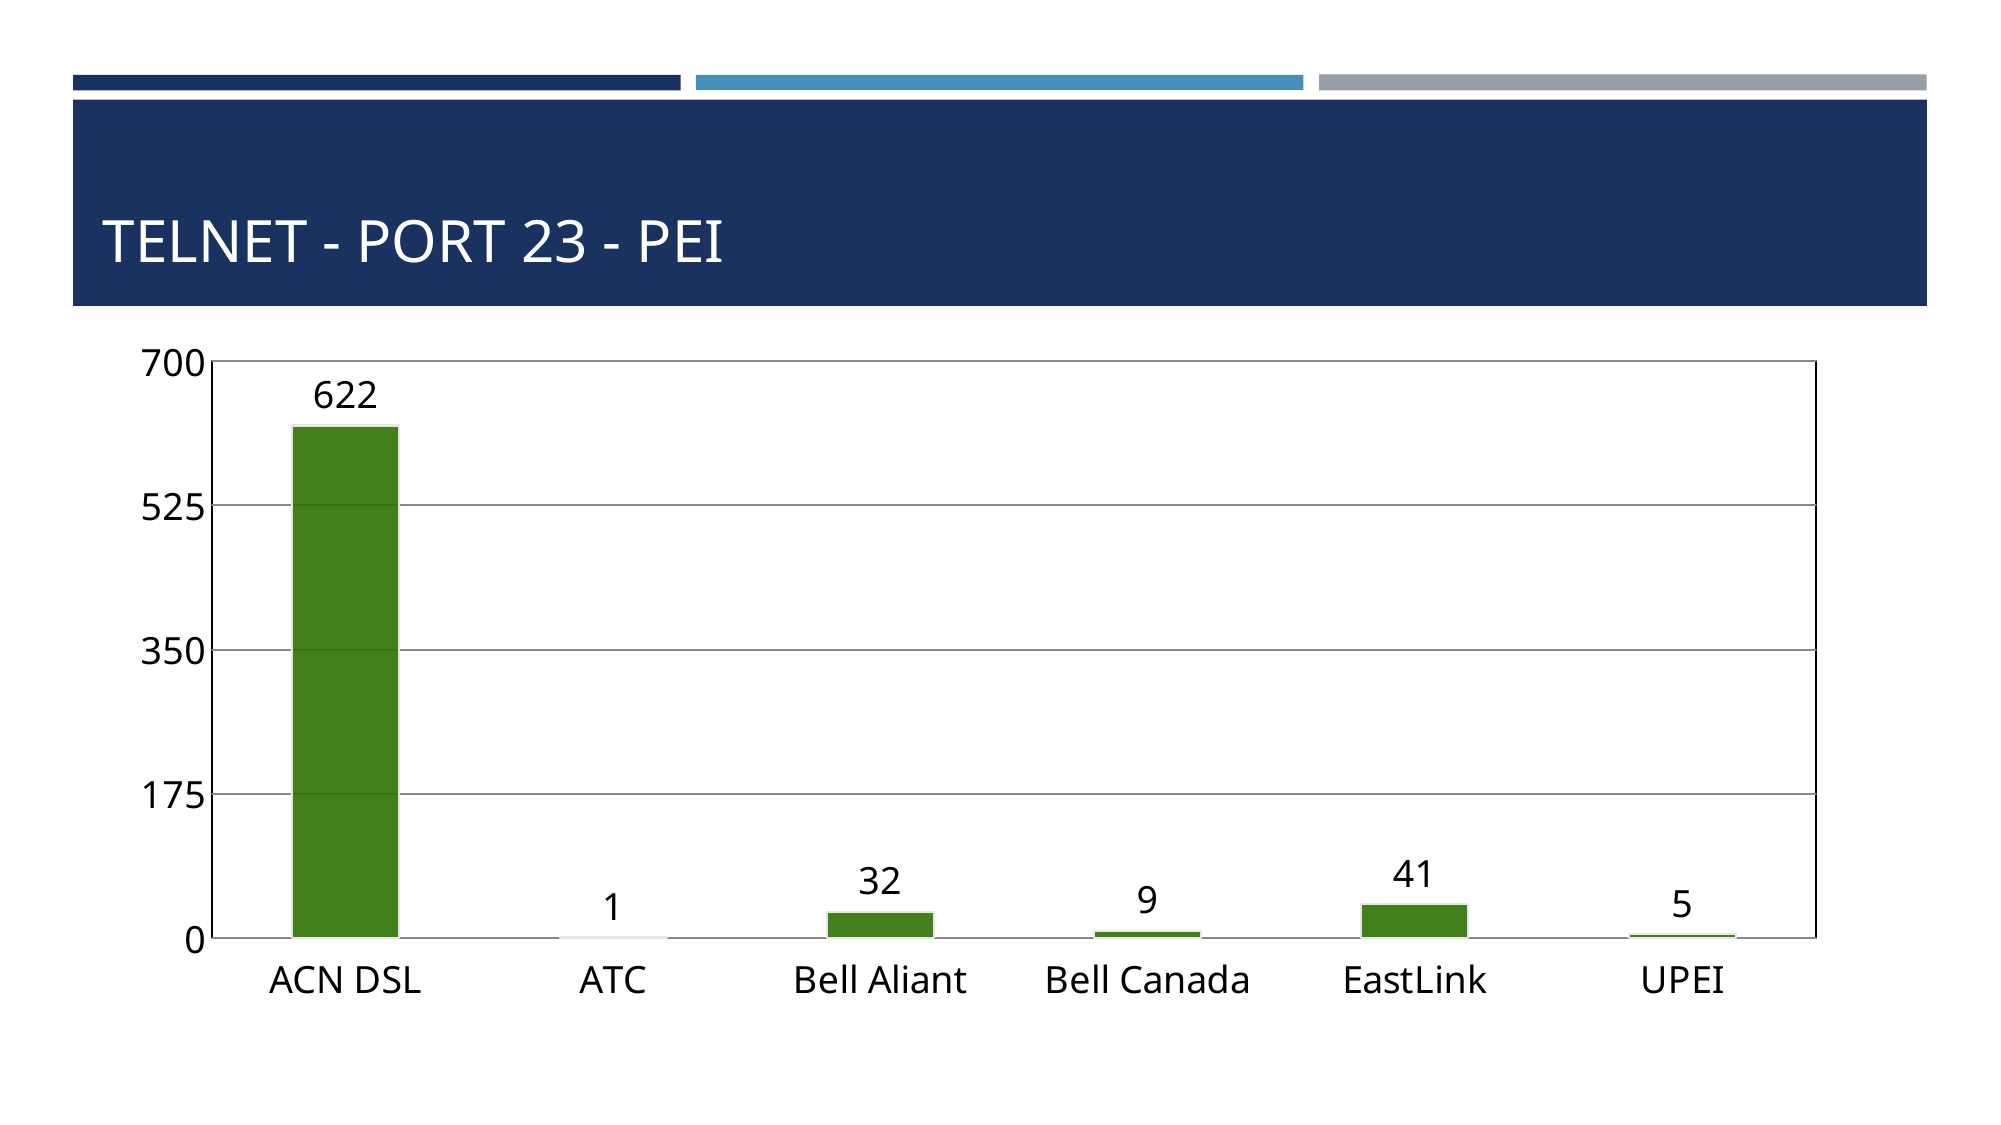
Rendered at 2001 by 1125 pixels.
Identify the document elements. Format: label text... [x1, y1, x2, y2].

chart [117, 315, 1825, 1009]
title Telnet - port 23 - pei [94, 119, 1906, 283]
